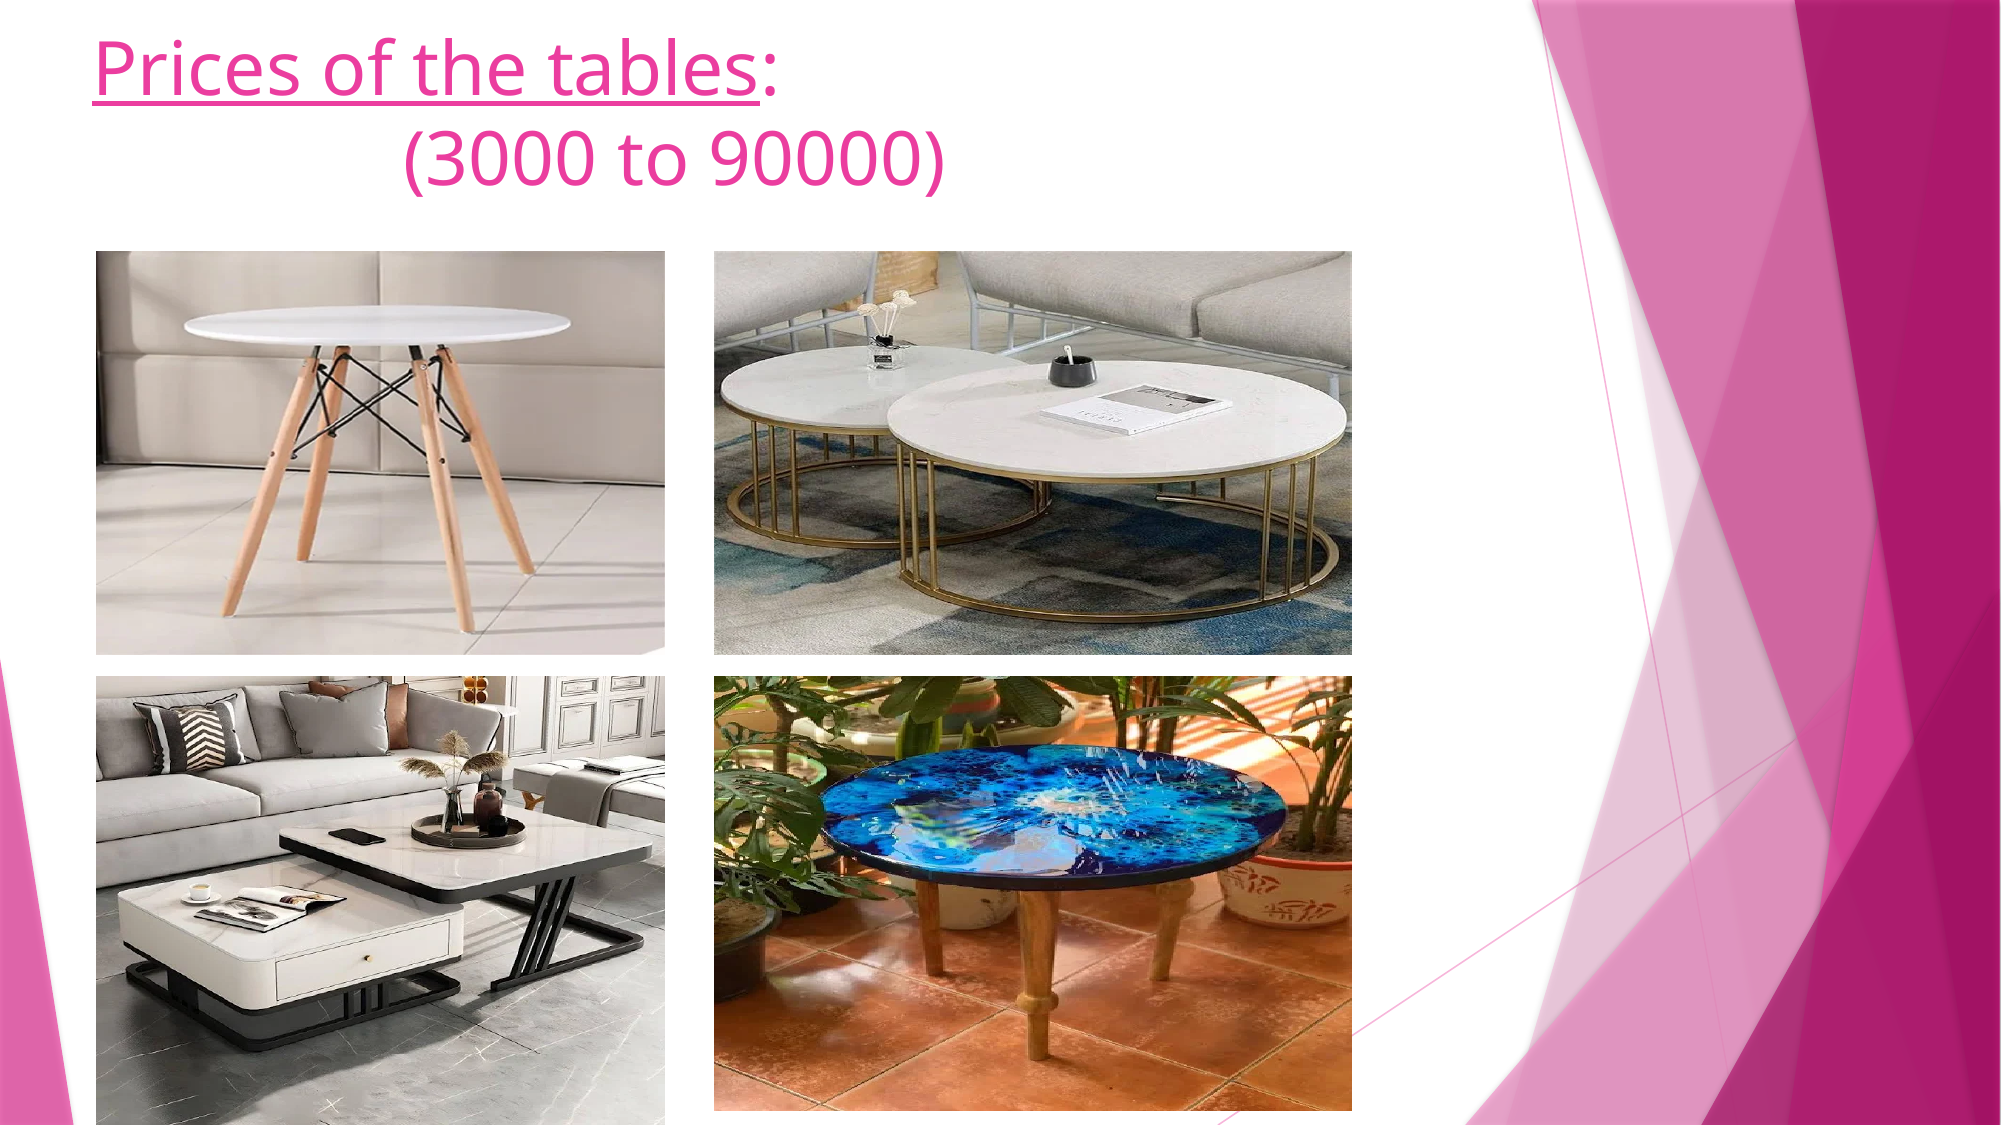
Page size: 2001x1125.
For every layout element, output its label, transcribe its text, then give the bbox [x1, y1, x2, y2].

picture [96, 675, 666, 1125]
picture [713, 675, 1353, 1112]
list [96, 250, 666, 656]
title Prices of the tables: (3000 to 90000) [77, 12, 1488, 230]
picture [713, 250, 1353, 656]
